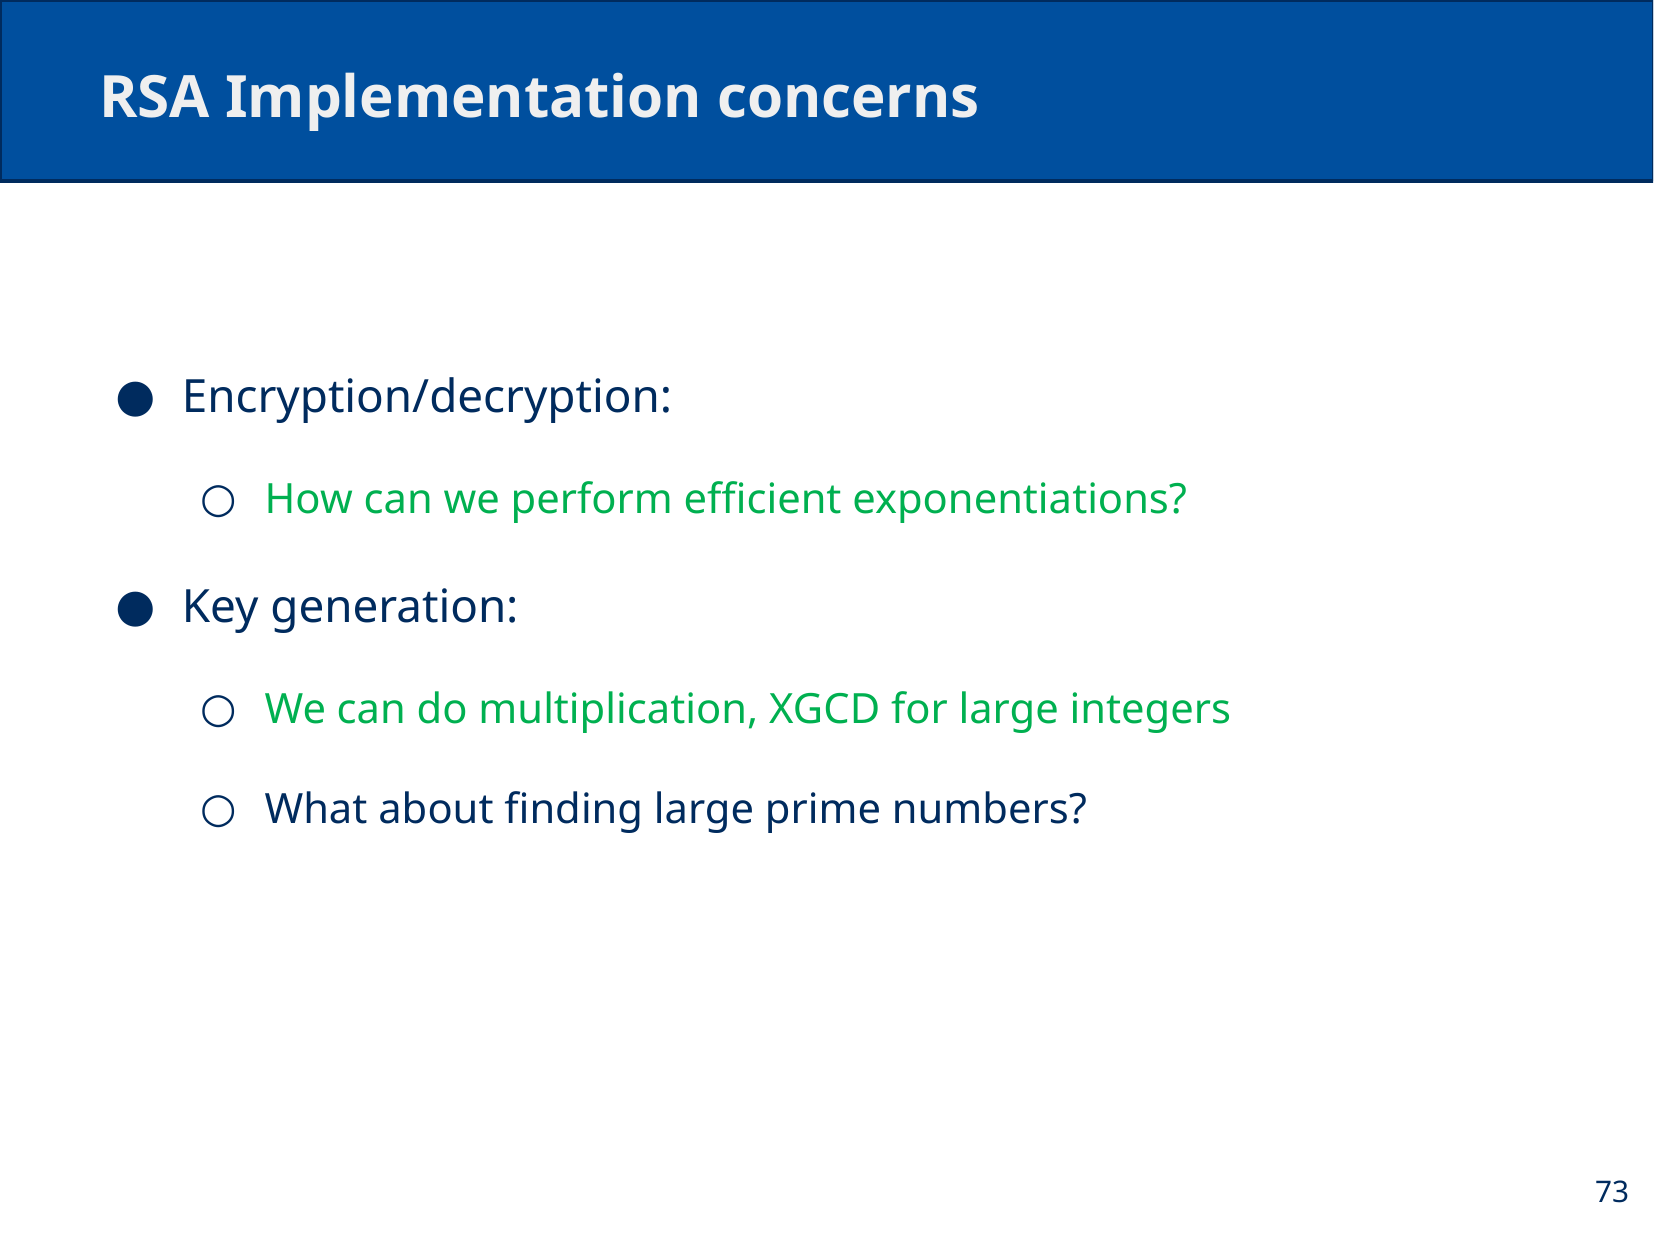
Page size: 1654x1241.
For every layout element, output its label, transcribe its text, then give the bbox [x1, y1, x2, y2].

list Encryption/decryption: How can we perform efficient exponentiations? Key generation: We can do multiplication, XGCD for large integers What about finding large prime numbers? [82, 295, 1571, 1188]
slide_number 73 [1546, 1145, 1647, 1241]
title RSA Implementation concerns [82, 36, 1571, 146]
